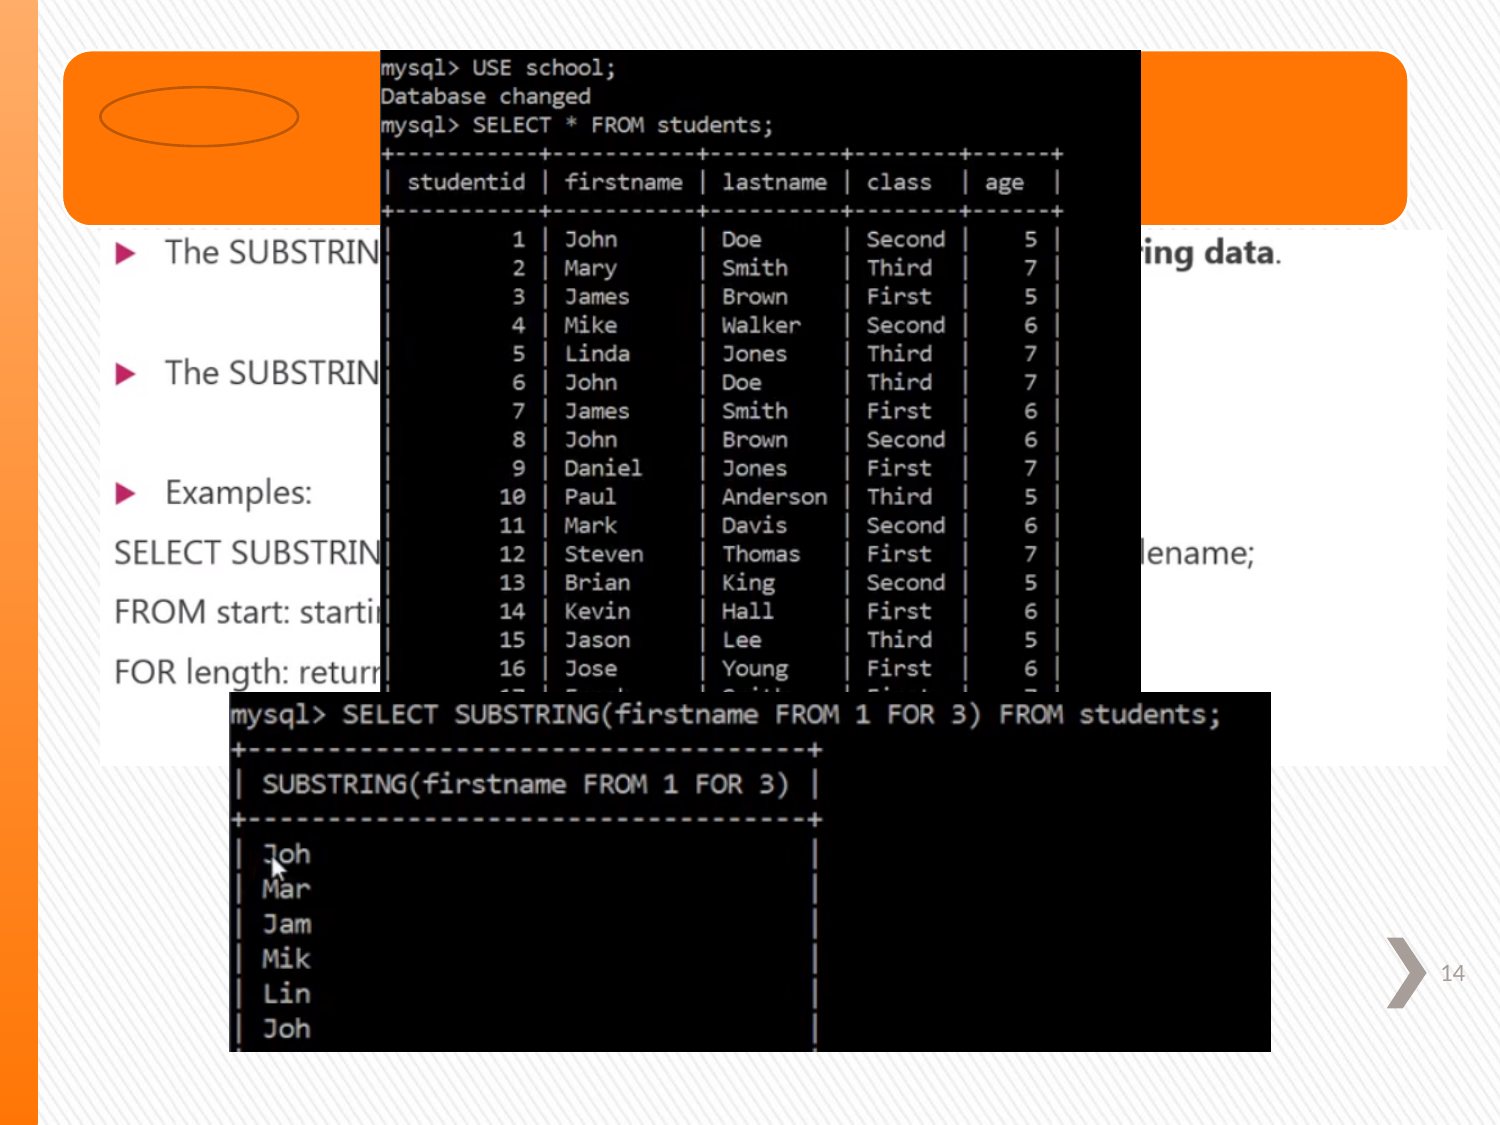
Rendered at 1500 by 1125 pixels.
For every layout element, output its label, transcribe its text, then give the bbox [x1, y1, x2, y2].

slide_number 14 [1425, 941, 1488, 1002]
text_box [61, 49, 374, 227]
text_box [1142, 49, 1409, 227]
picture [37, 0, 1500, 1125]
